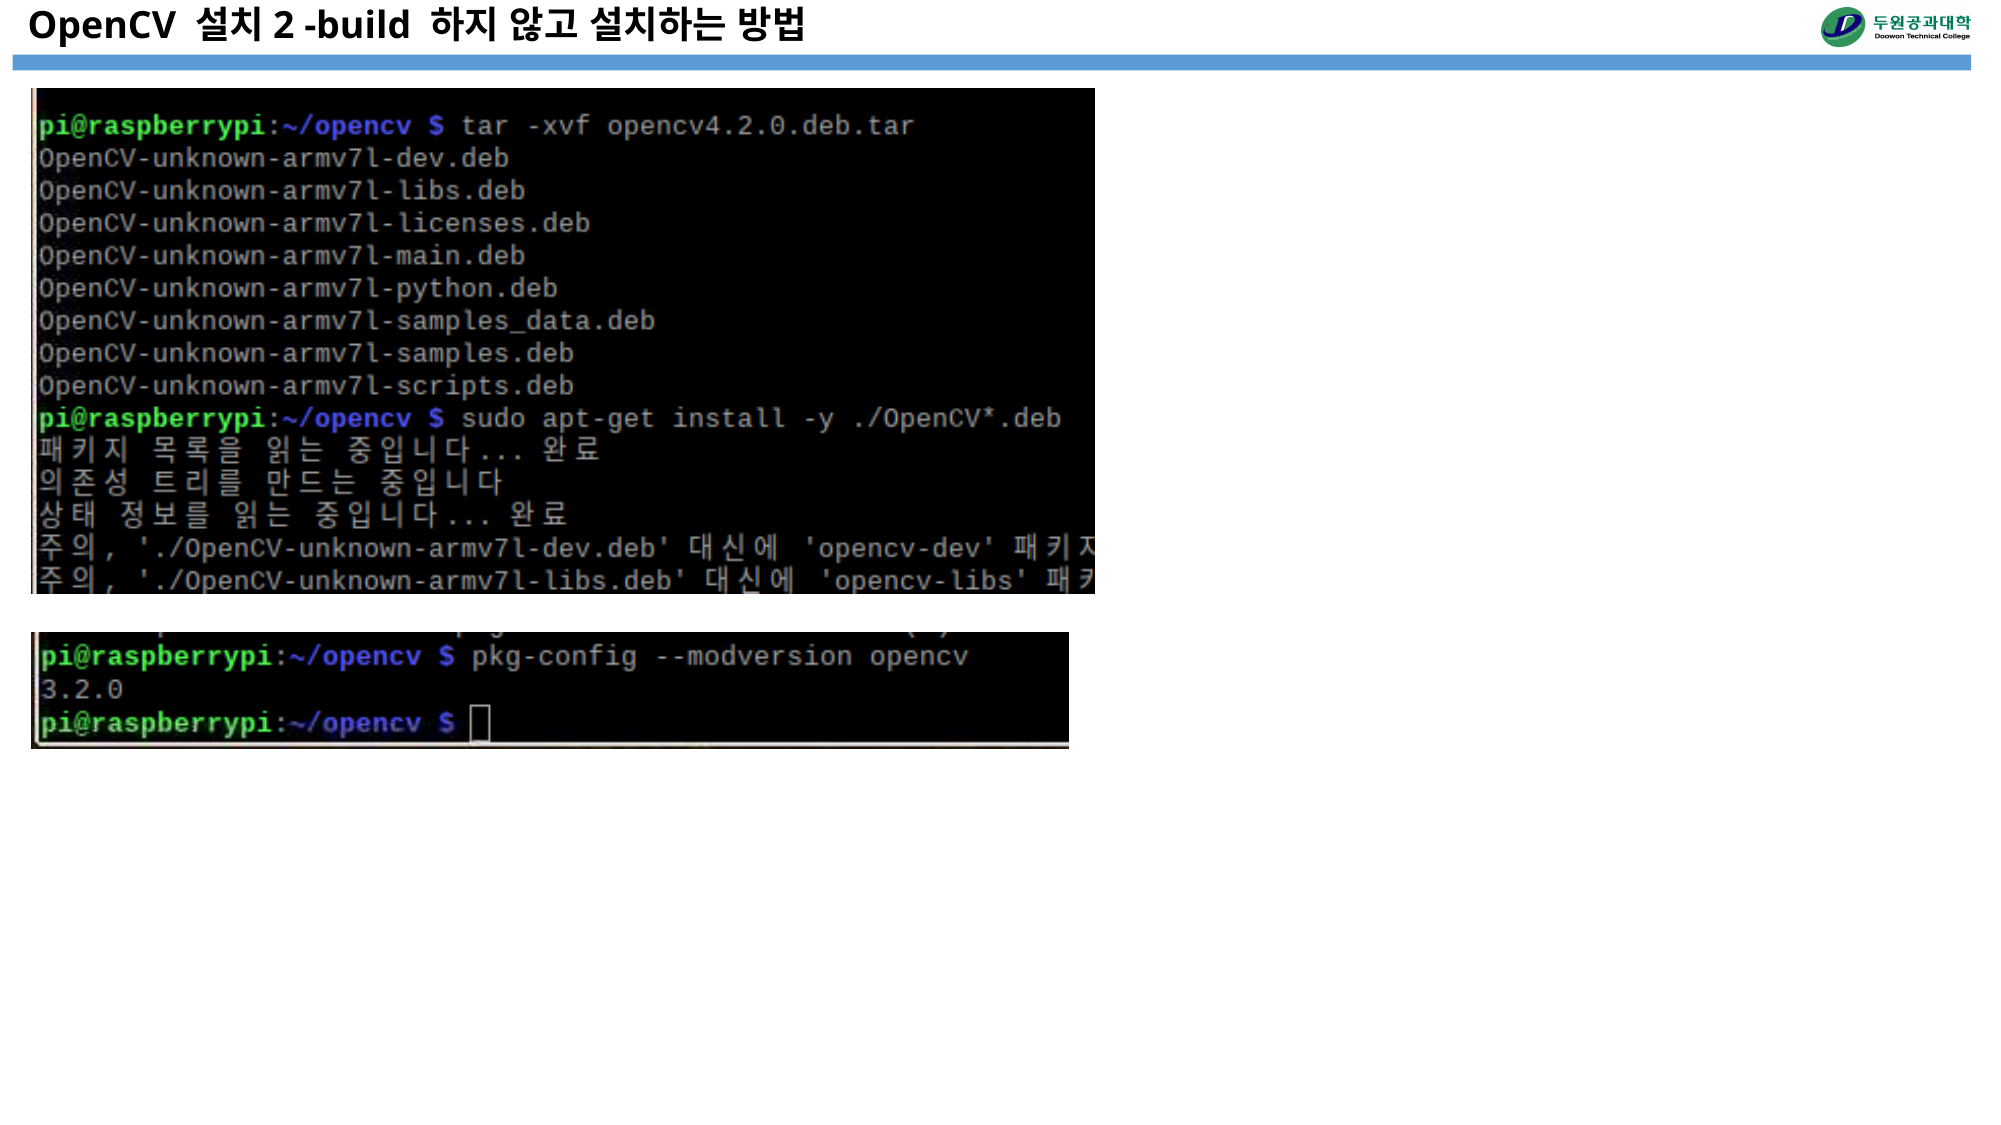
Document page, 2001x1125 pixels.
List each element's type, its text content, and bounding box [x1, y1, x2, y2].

picture [31, 632, 1069, 749]
title OpenCV 설치2 -build 하지 않고 설치하는 방법 [12, 2, 1972, 50]
picture [31, 88, 1095, 594]
